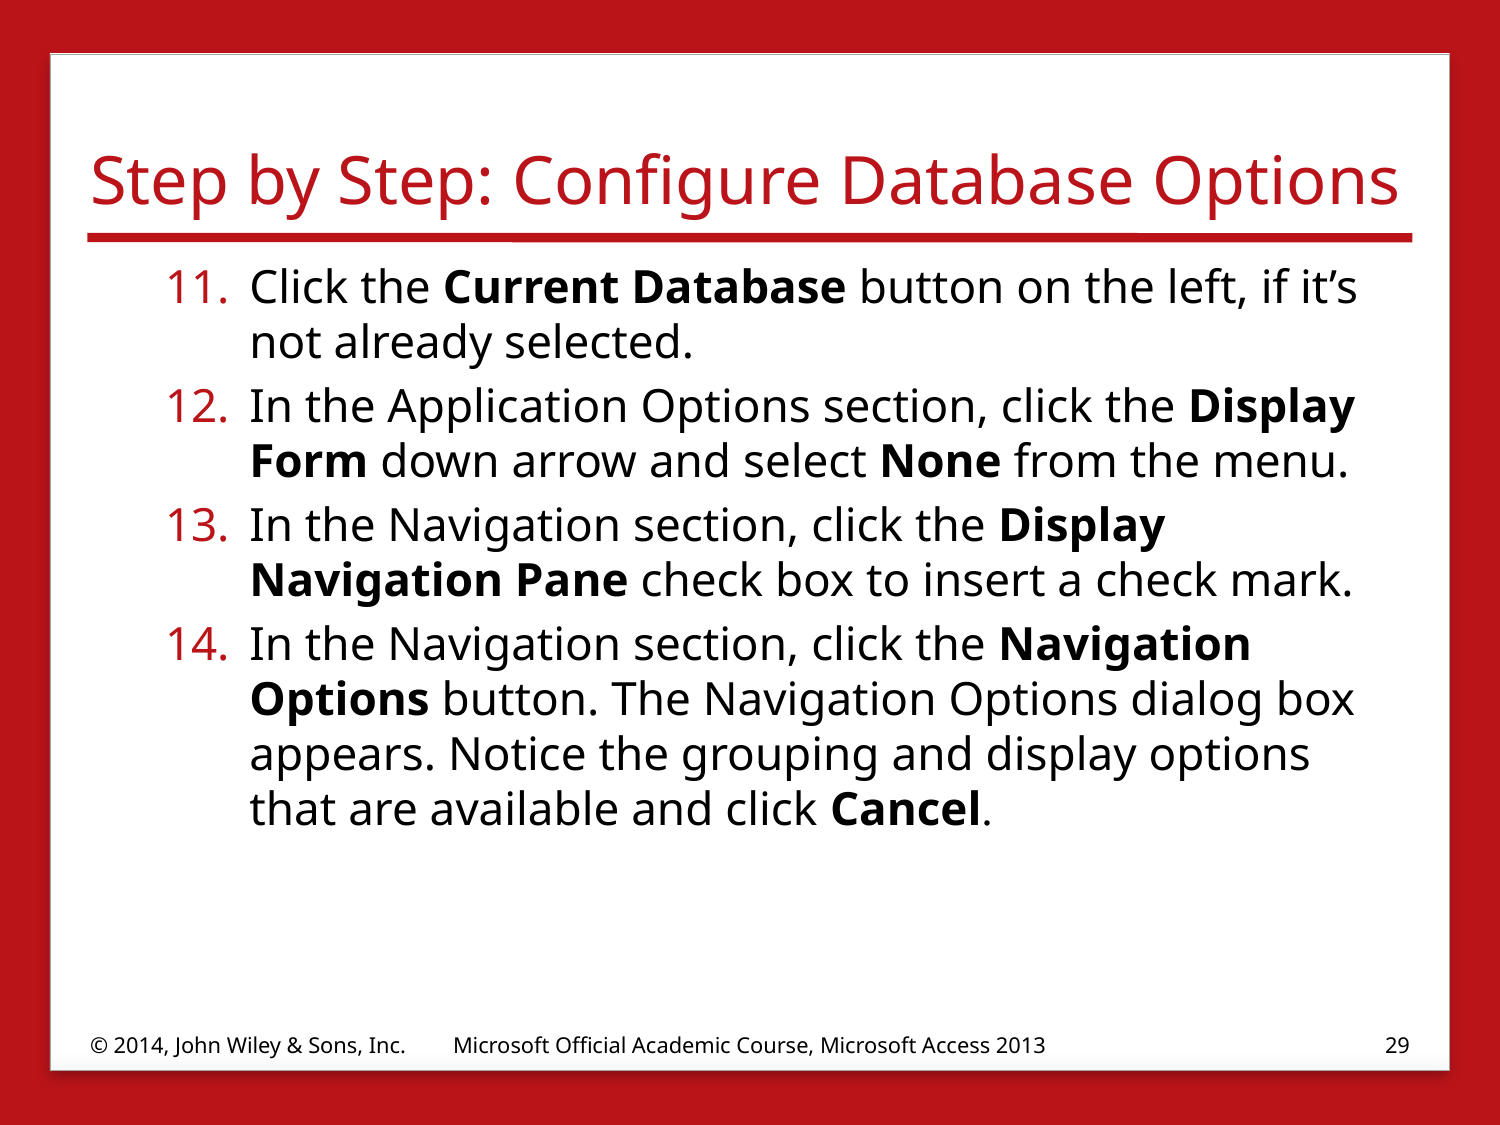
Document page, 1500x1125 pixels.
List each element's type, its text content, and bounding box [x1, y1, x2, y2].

title Step by Step: Configure Database Options [74, 74, 1426, 226]
footer Microsoft Official Academic Course, Microsoft Access 2013 [431, 1024, 1069, 1103]
slide_number 29 [1074, 1024, 1426, 1103]
list Click the Current Database button on the left, if it’s not already selected. In the Application Options section, click the Display Form down arrow and select None from the menu. In the Navigation section, click the Display Navigation Pane check box to insert a check mark. In the Navigation section, click the Navigation Options button. The Navigation Options dialog box appears. Notice the grouping and display options that are available and click Cancel. [75, 249, 1425, 1063]
slide_number © 2014, John Wiley & Sons, Inc. [74, 1024, 426, 1103]
